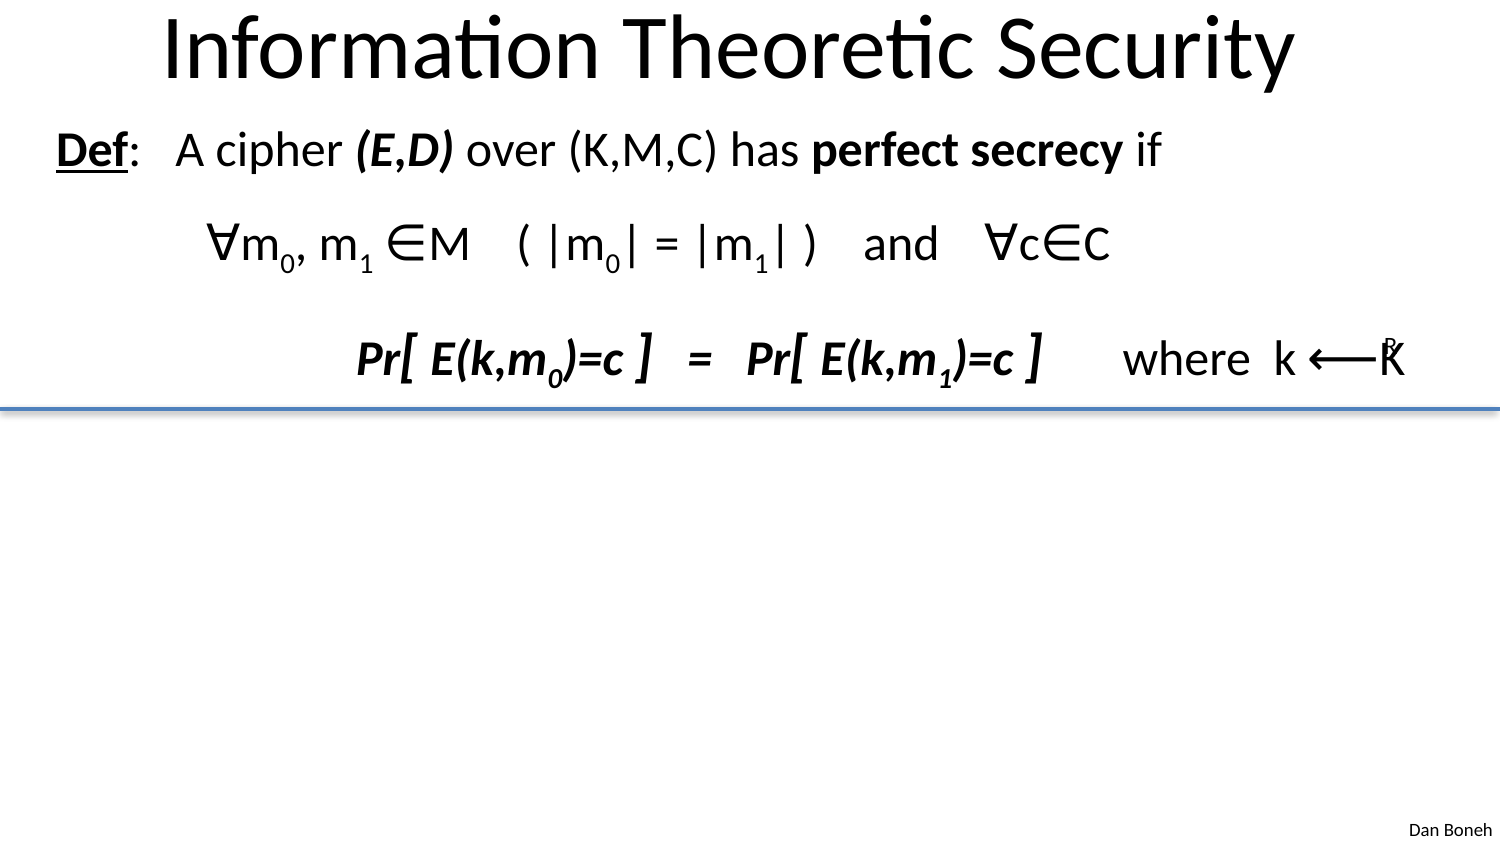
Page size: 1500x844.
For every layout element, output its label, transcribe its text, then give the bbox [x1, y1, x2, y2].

text_box Def: A cipher (E,D) over (K,M,C) has perfect secrecy if ∀m0, m1 ∈M ( |m0| = |m1| ) and ∀c∈C Pr[ E(k,m0)=c ] = Pr[ E(k,m1)=c ] where k ⟵K [41, 109, 1432, 402]
title Information Theoretic Security [75, 0, 1425, 109]
